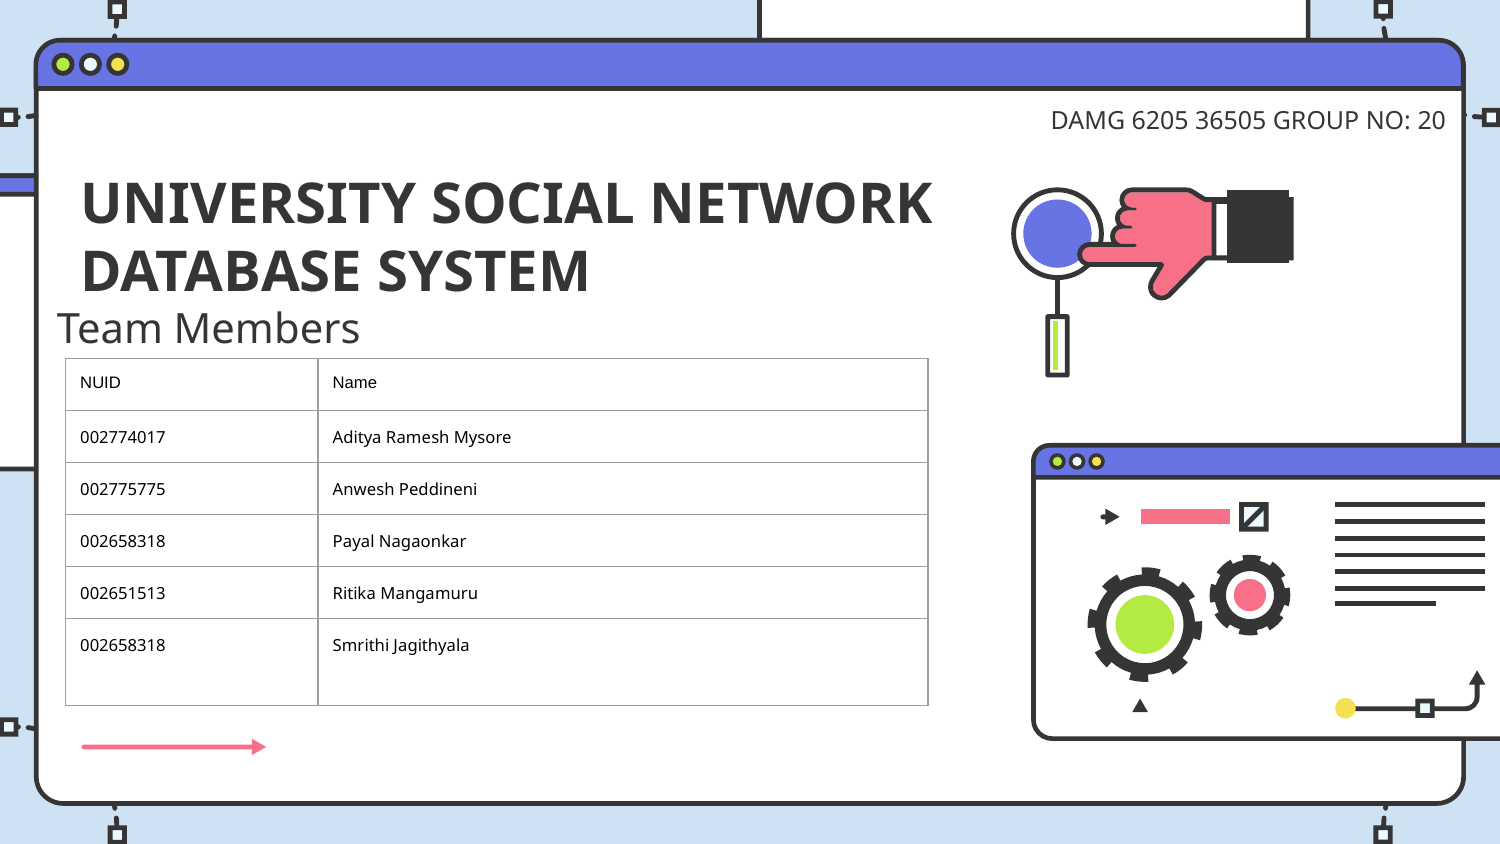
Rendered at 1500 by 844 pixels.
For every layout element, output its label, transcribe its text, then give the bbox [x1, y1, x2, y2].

table_header NUID [66, 359, 317, 410]
table_cell Smrithi Jagithyala [319, 619, 927, 705]
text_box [1068, 452, 1086, 470]
table_header Name [319, 359, 927, 410]
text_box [1128, 135, 1243, 353]
table_cell Payal Nagaonkar [319, 515, 927, 566]
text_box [1048, 452, 1066, 470]
table_cell 002658318 [66, 515, 317, 566]
table_cell Anwesh Peddineni [319, 463, 927, 514]
table_cell 002775775 [66, 463, 317, 514]
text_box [81, 738, 267, 756]
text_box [1033, 445, 1500, 739]
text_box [1238, 501, 1269, 532]
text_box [1334, 501, 1486, 606]
subtitle DAMG 6205 36505 GROUP NO: 20 [970, 89, 1462, 168]
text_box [1087, 554, 1291, 713]
table_cell Ritika Mangamuru [319, 567, 927, 618]
table_cell 002651513 [66, 567, 317, 618]
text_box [1334, 670, 1486, 719]
table_cell Aditya Ramesh Mysore [319, 411, 927, 462]
table_cell 002658318 [66, 619, 317, 705]
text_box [1100, 508, 1120, 526]
table_cell 002774017 [66, 411, 317, 462]
title UNIVERSITY SOCIAL NETWORK DATABASE SYSTEM [65, 0, 970, 318]
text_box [1088, 452, 1106, 470]
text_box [1010, 187, 1105, 378]
text_box Team Members [41, 287, 534, 368]
